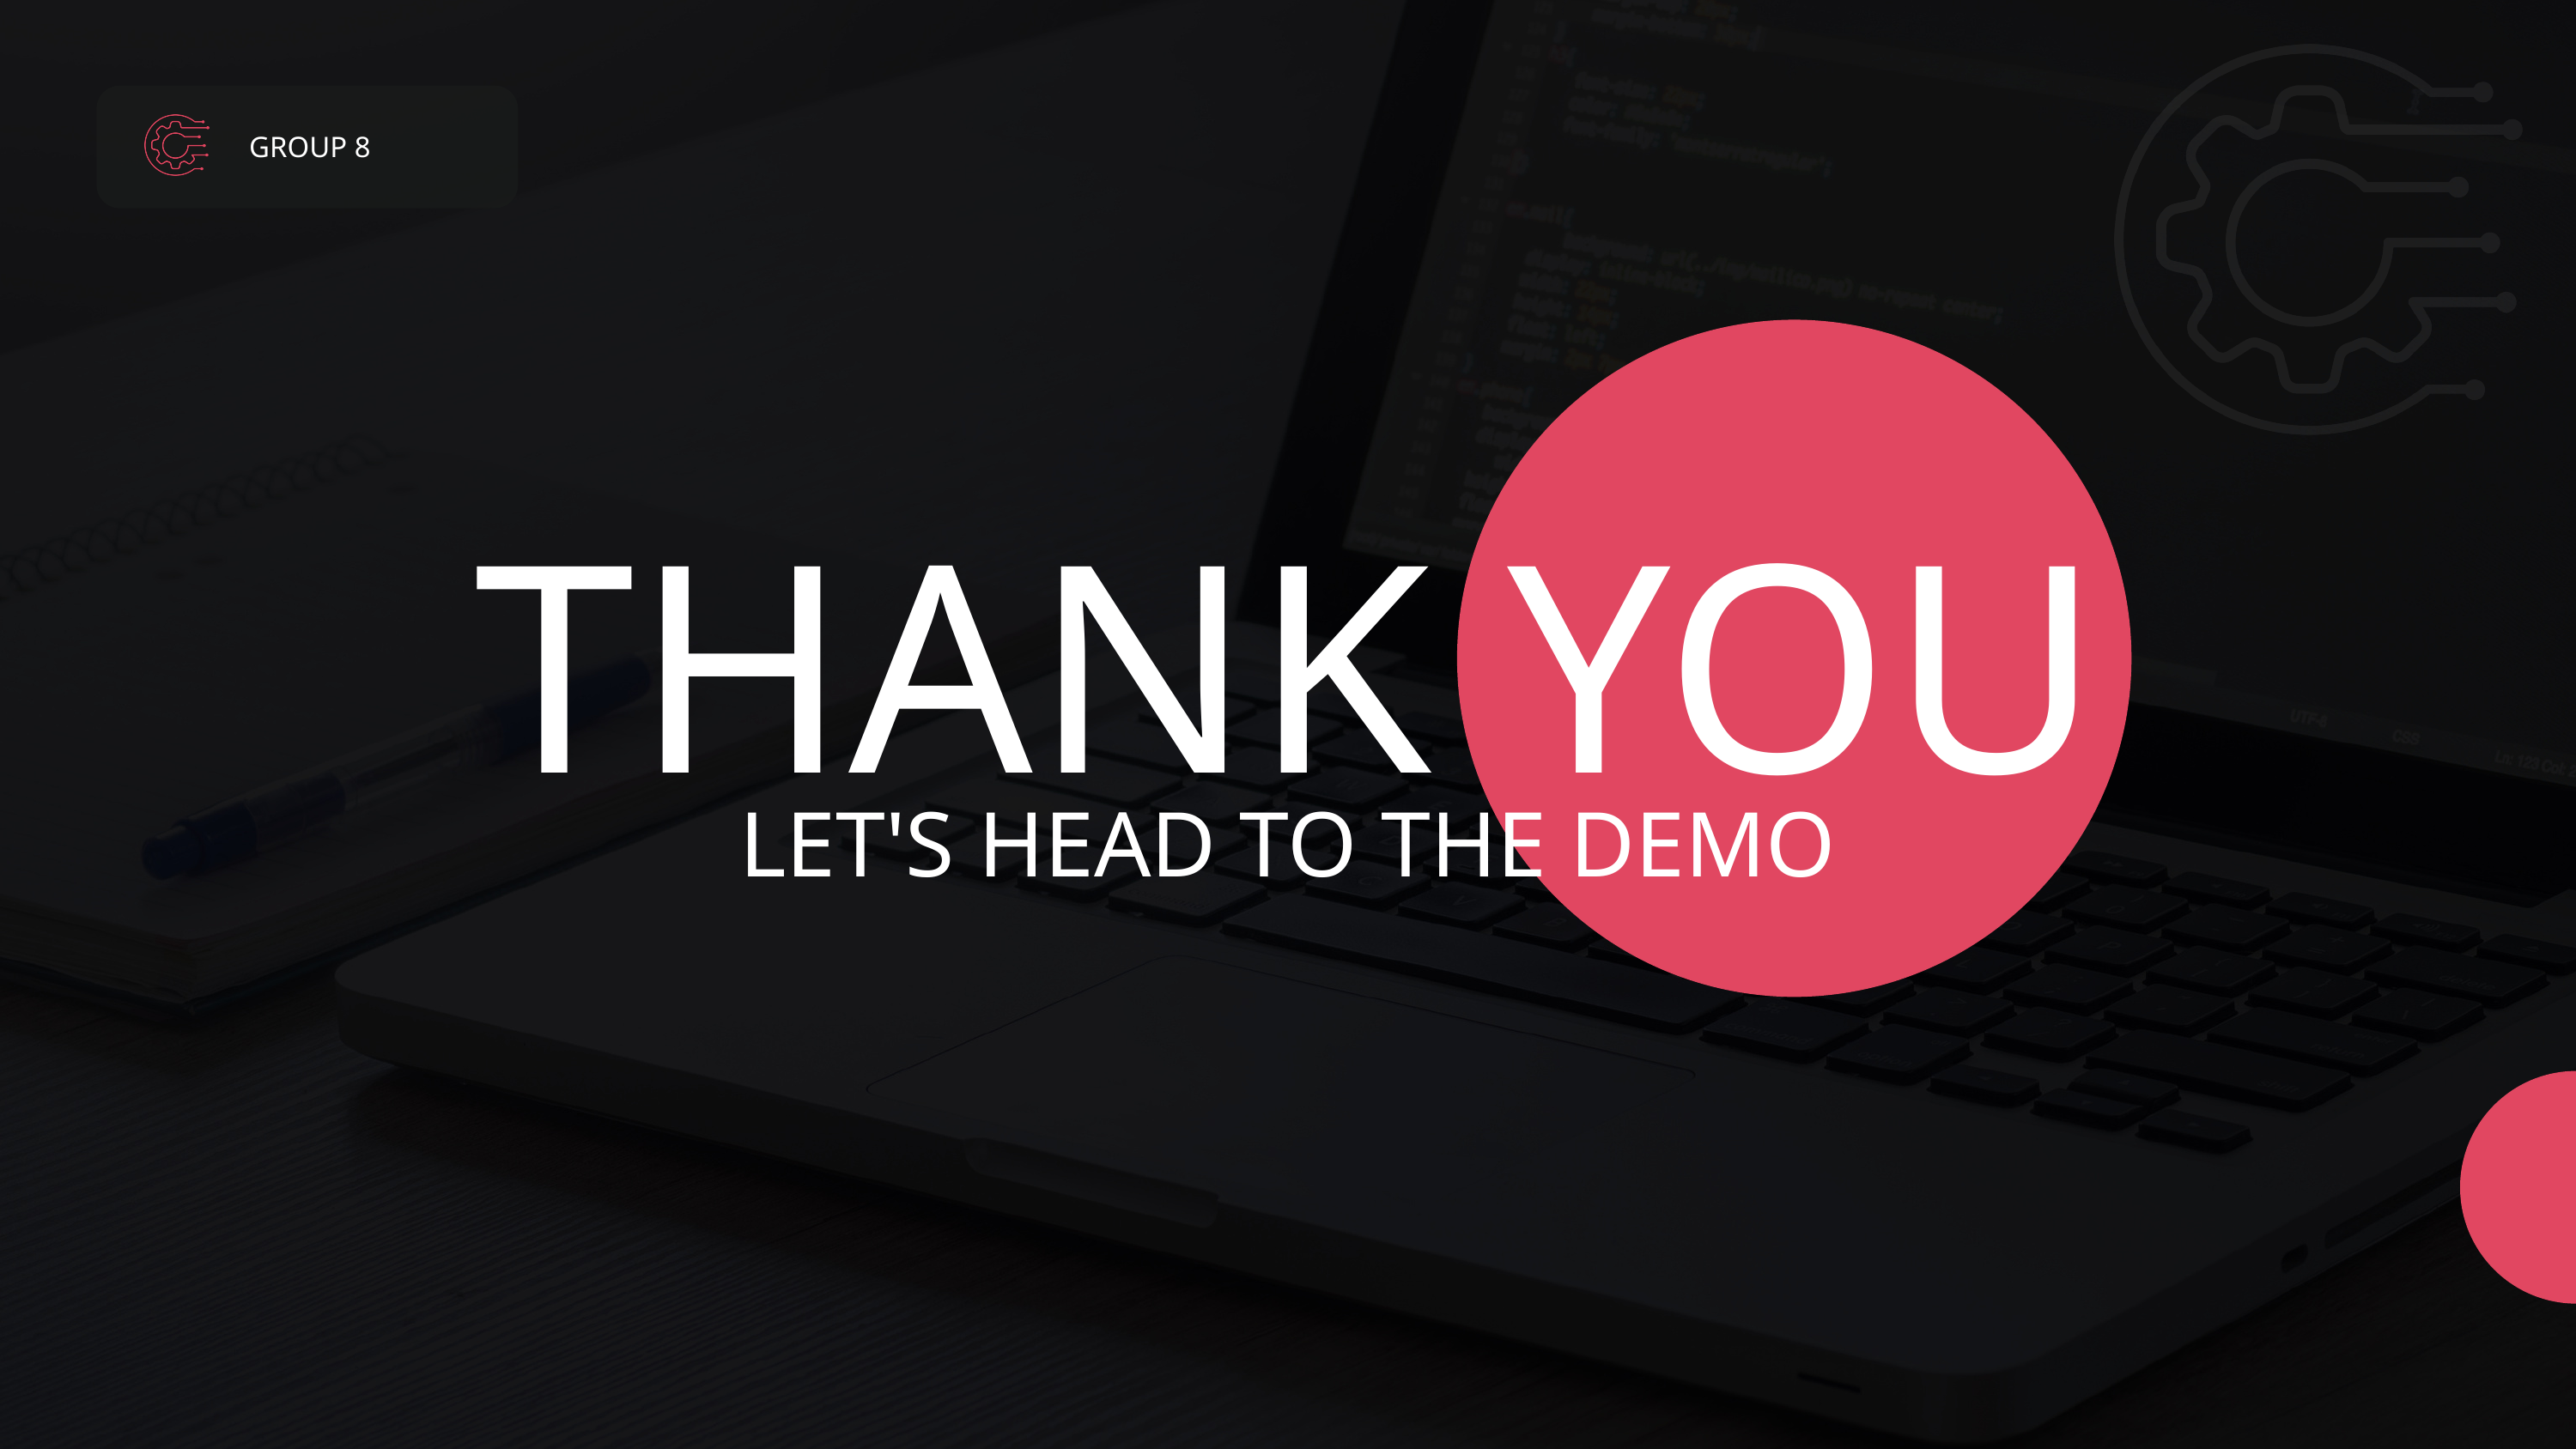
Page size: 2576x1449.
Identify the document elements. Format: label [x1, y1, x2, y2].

text_box [2459, 1070, 2576, 1304]
picture [0, 0, 2576, 1449]
text_box [1455, 319, 2134, 997]
text_box [96, 85, 519, 209]
